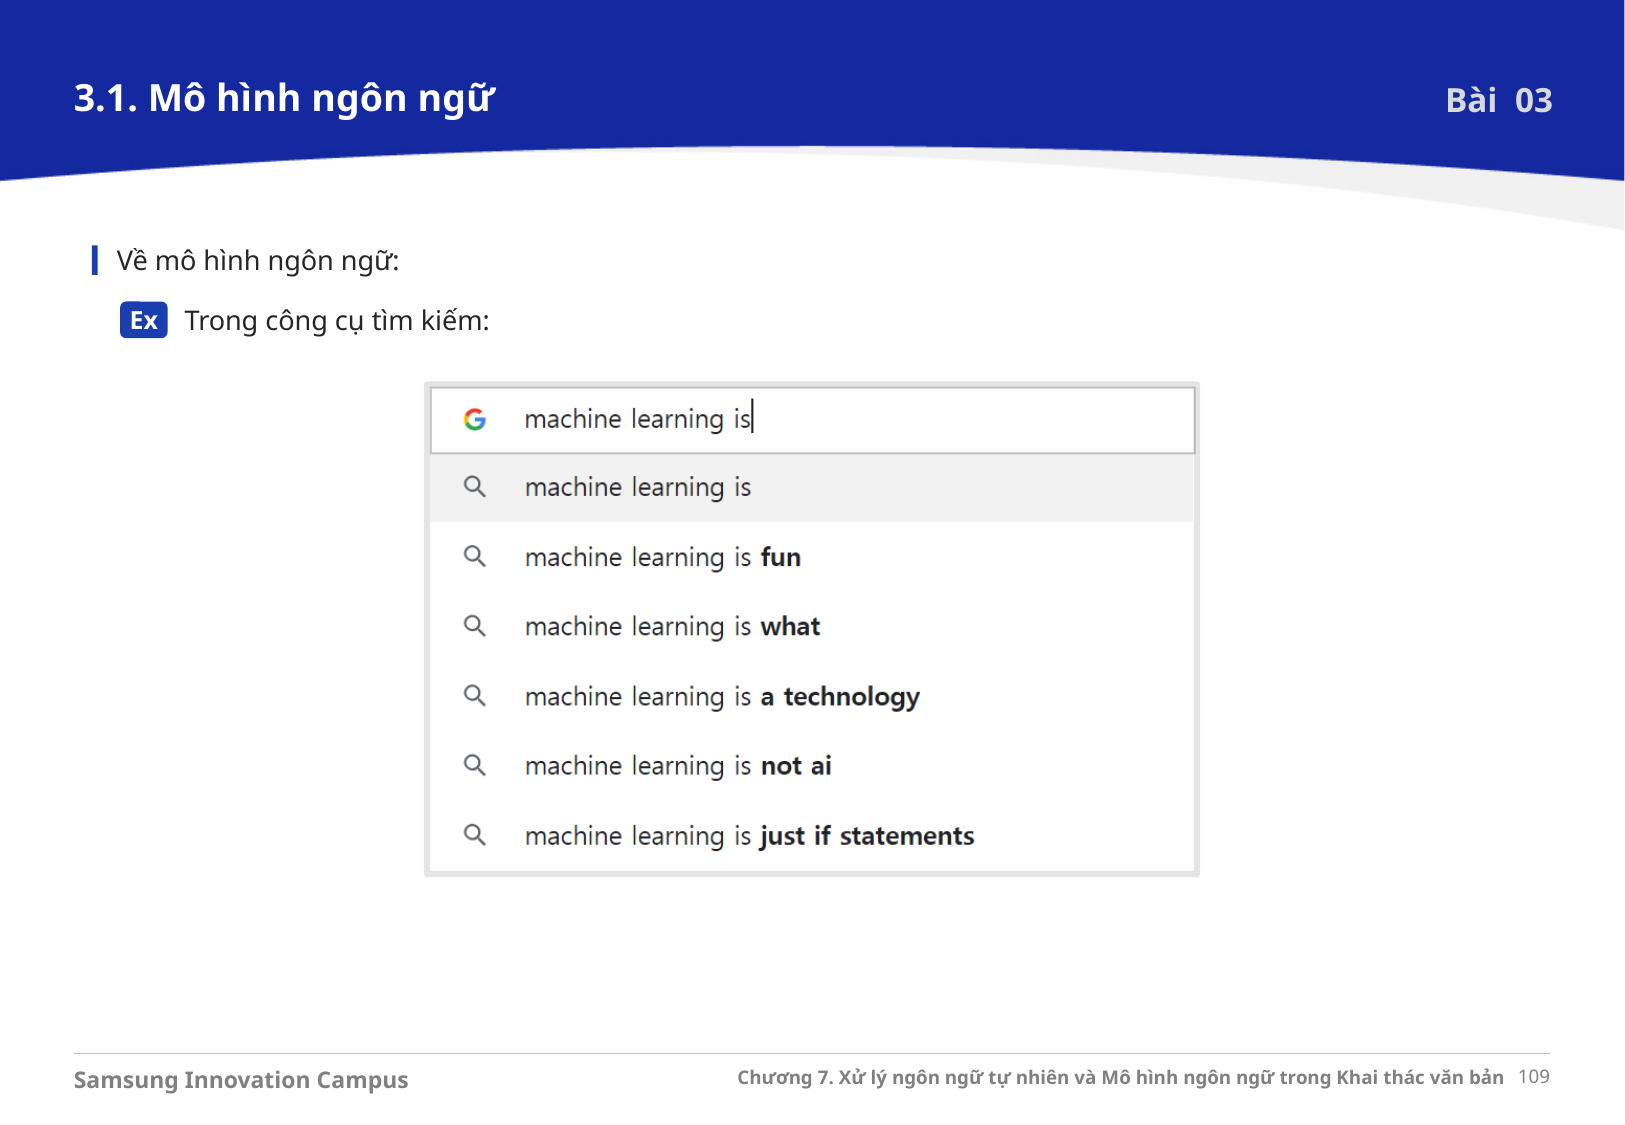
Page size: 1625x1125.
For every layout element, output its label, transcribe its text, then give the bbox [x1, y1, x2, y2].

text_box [73, 73, 1554, 120]
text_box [91, 243, 1533, 277]
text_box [430, 387, 1195, 871]
text_box Trong công cụ tìm kiếm: [183, 303, 1122, 337]
picture [0, 0, 1625, 1125]
text_box Ex [118, 300, 169, 340]
